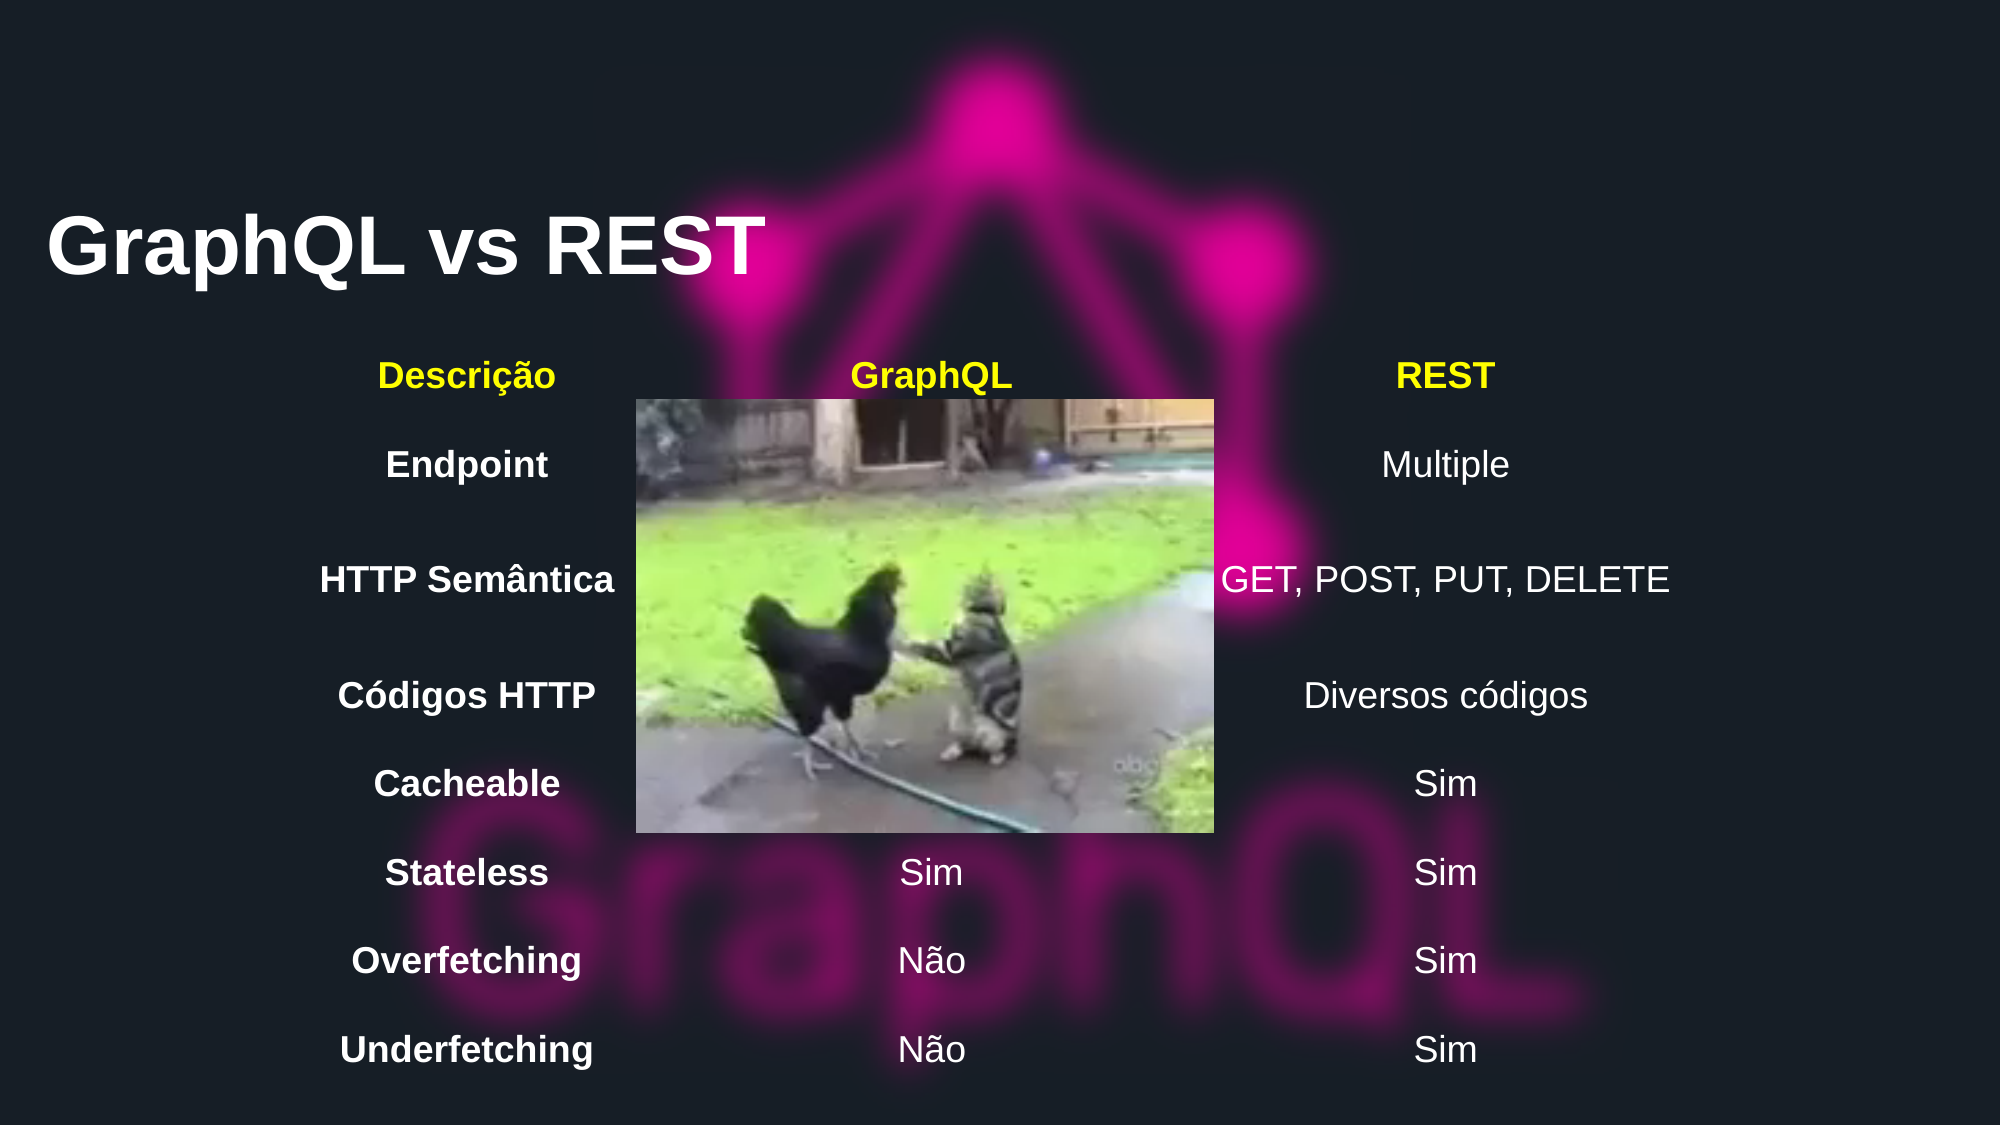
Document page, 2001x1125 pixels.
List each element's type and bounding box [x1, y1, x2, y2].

picture [0, 0, 2000, 1125]
text_box [635, 398, 1214, 834]
